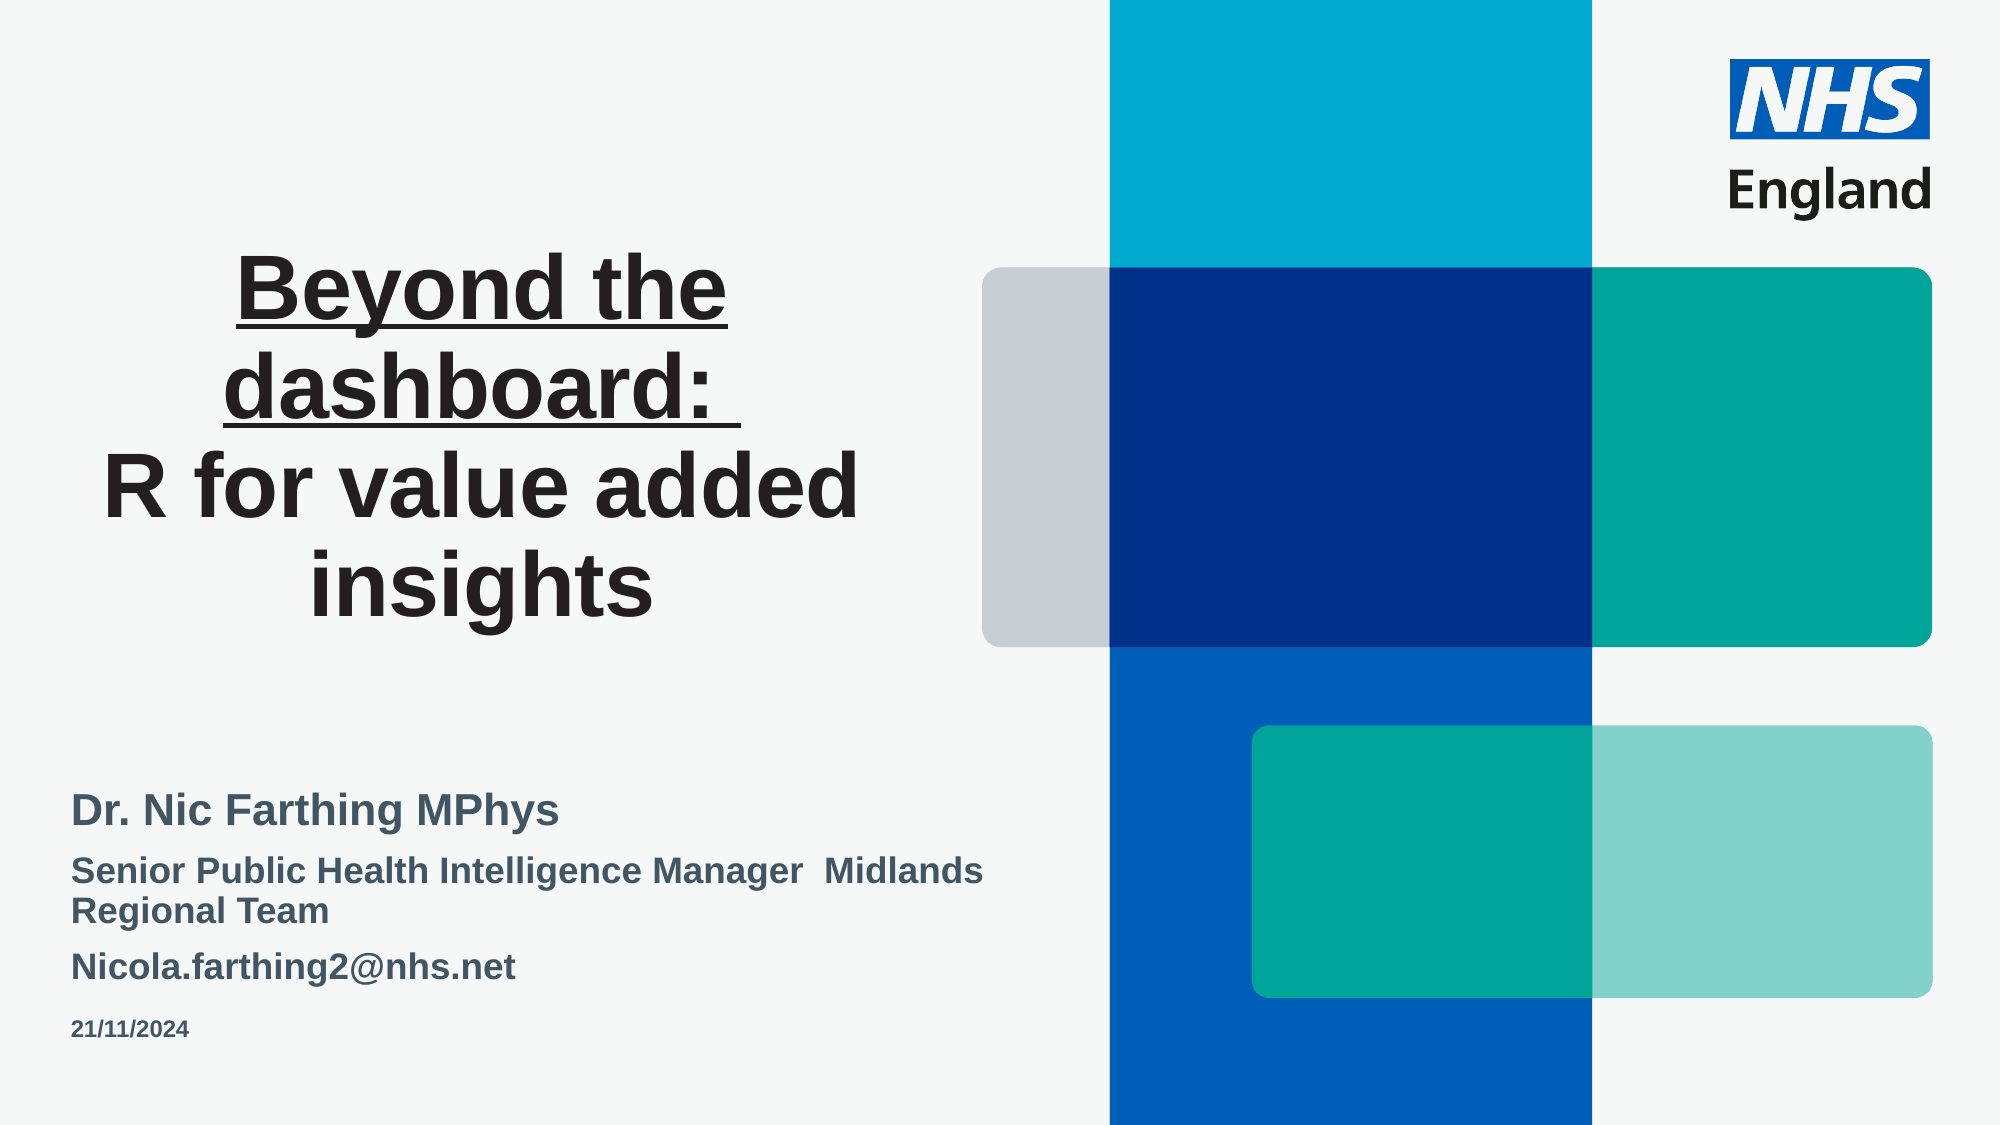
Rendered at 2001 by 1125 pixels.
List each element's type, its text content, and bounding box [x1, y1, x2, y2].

picture [382, 0, 2001, 1125]
title Beyond the dashboard: R for value added insights [0, 164, 964, 636]
list 21/11/2024 [70, 1007, 1098, 1043]
subtitle Dr. Nic Farthing MPhys Senior Public Health Intelligence Manager Midlands Regional Team Nicola.farthing2@nhs.net [70, 787, 1035, 990]
